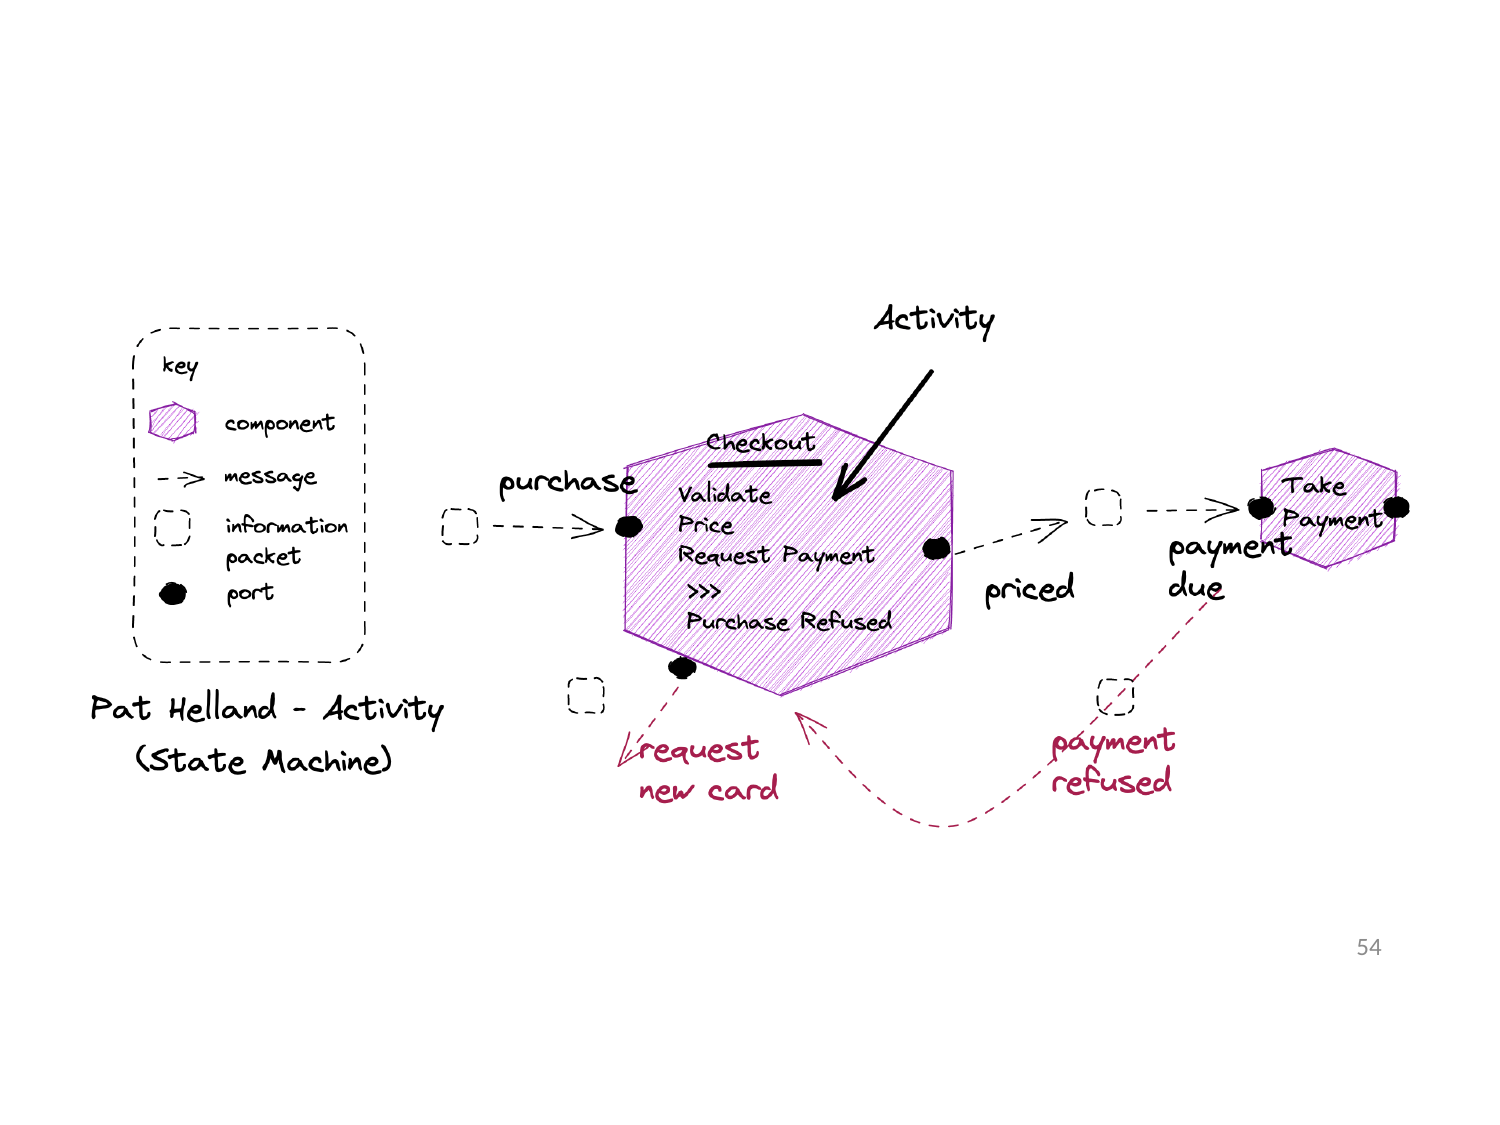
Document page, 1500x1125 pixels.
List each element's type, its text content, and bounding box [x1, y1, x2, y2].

picture [78, 287, 1422, 838]
slide_number 54 [1059, 922, 1397, 968]
